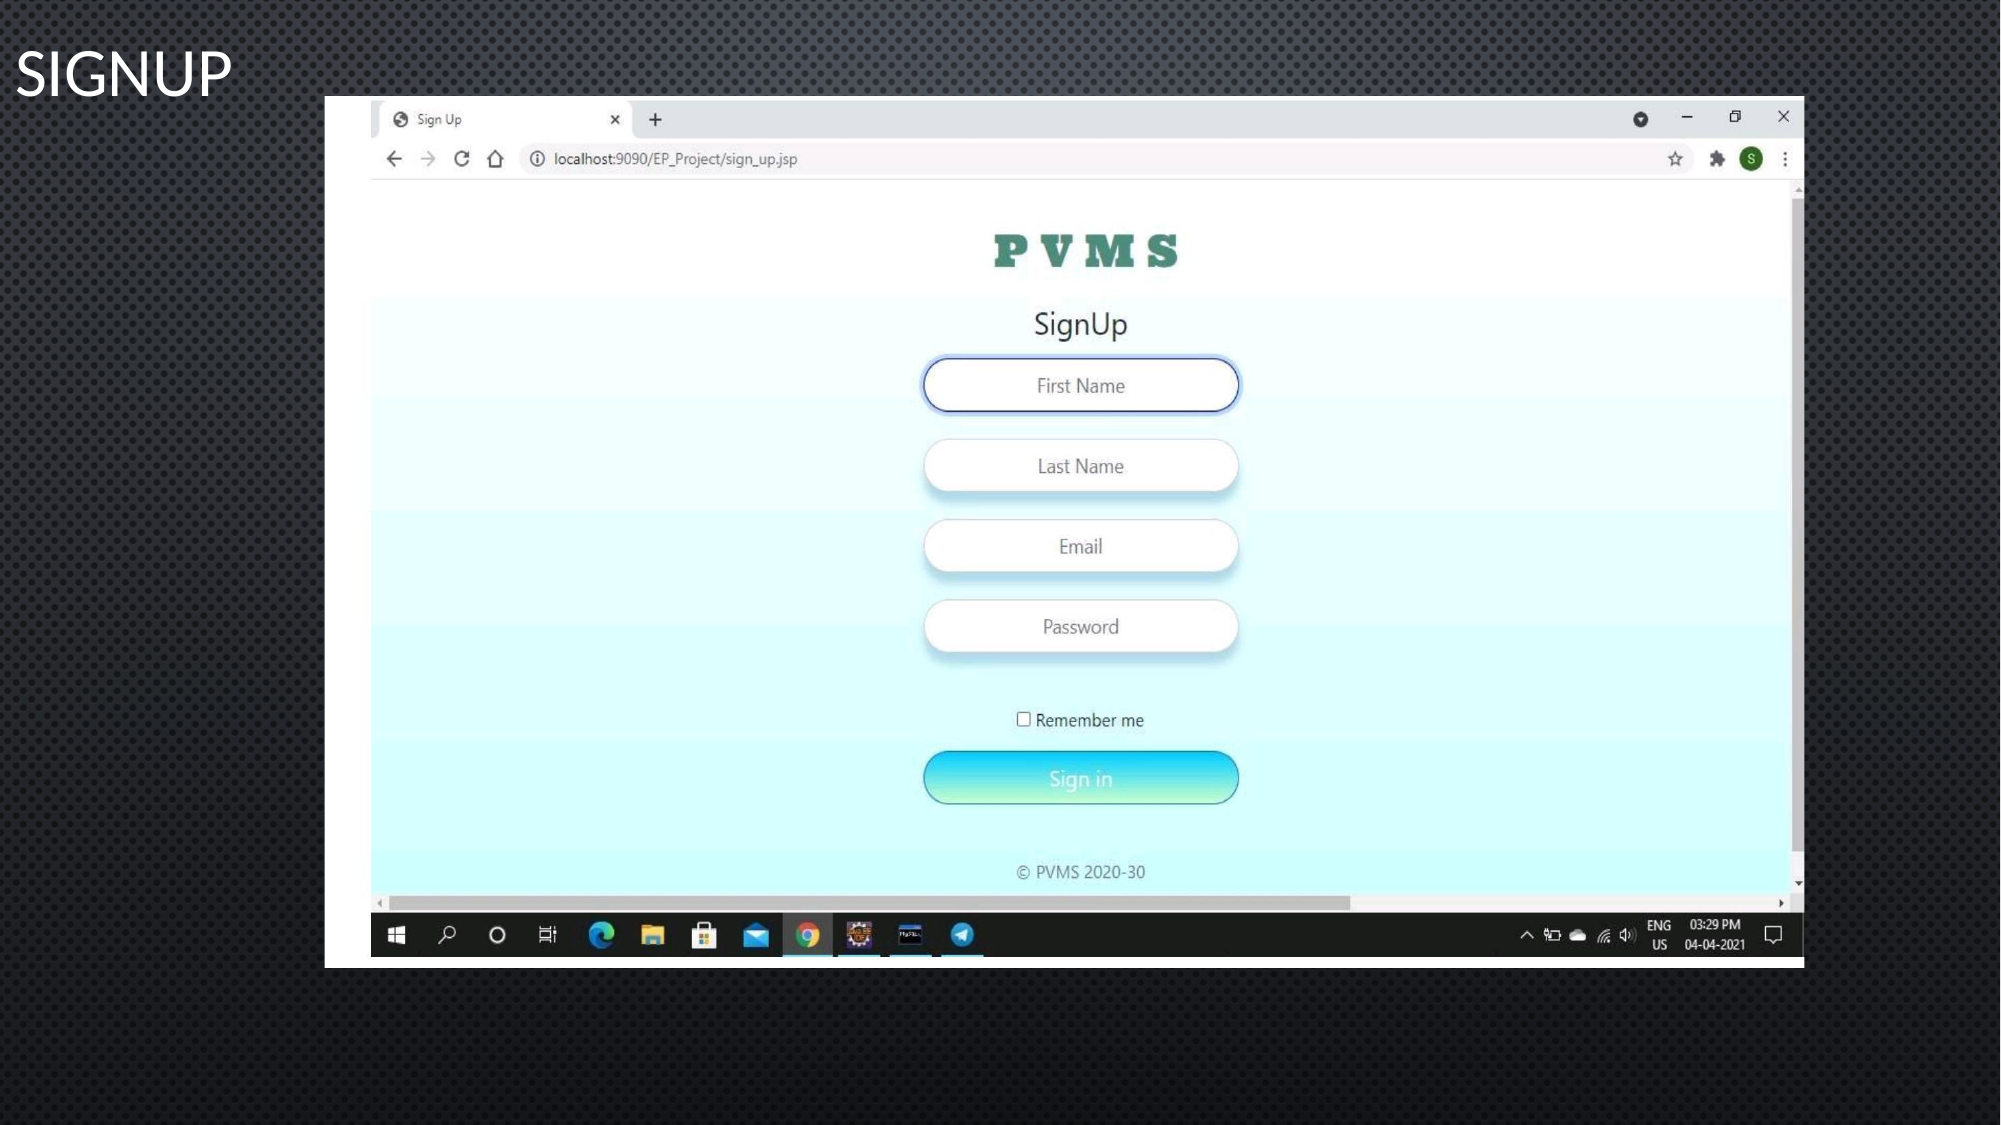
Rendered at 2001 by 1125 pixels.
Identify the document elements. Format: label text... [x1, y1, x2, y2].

picture [324, 96, 1805, 968]
title Signup [0, 18, 1625, 149]
